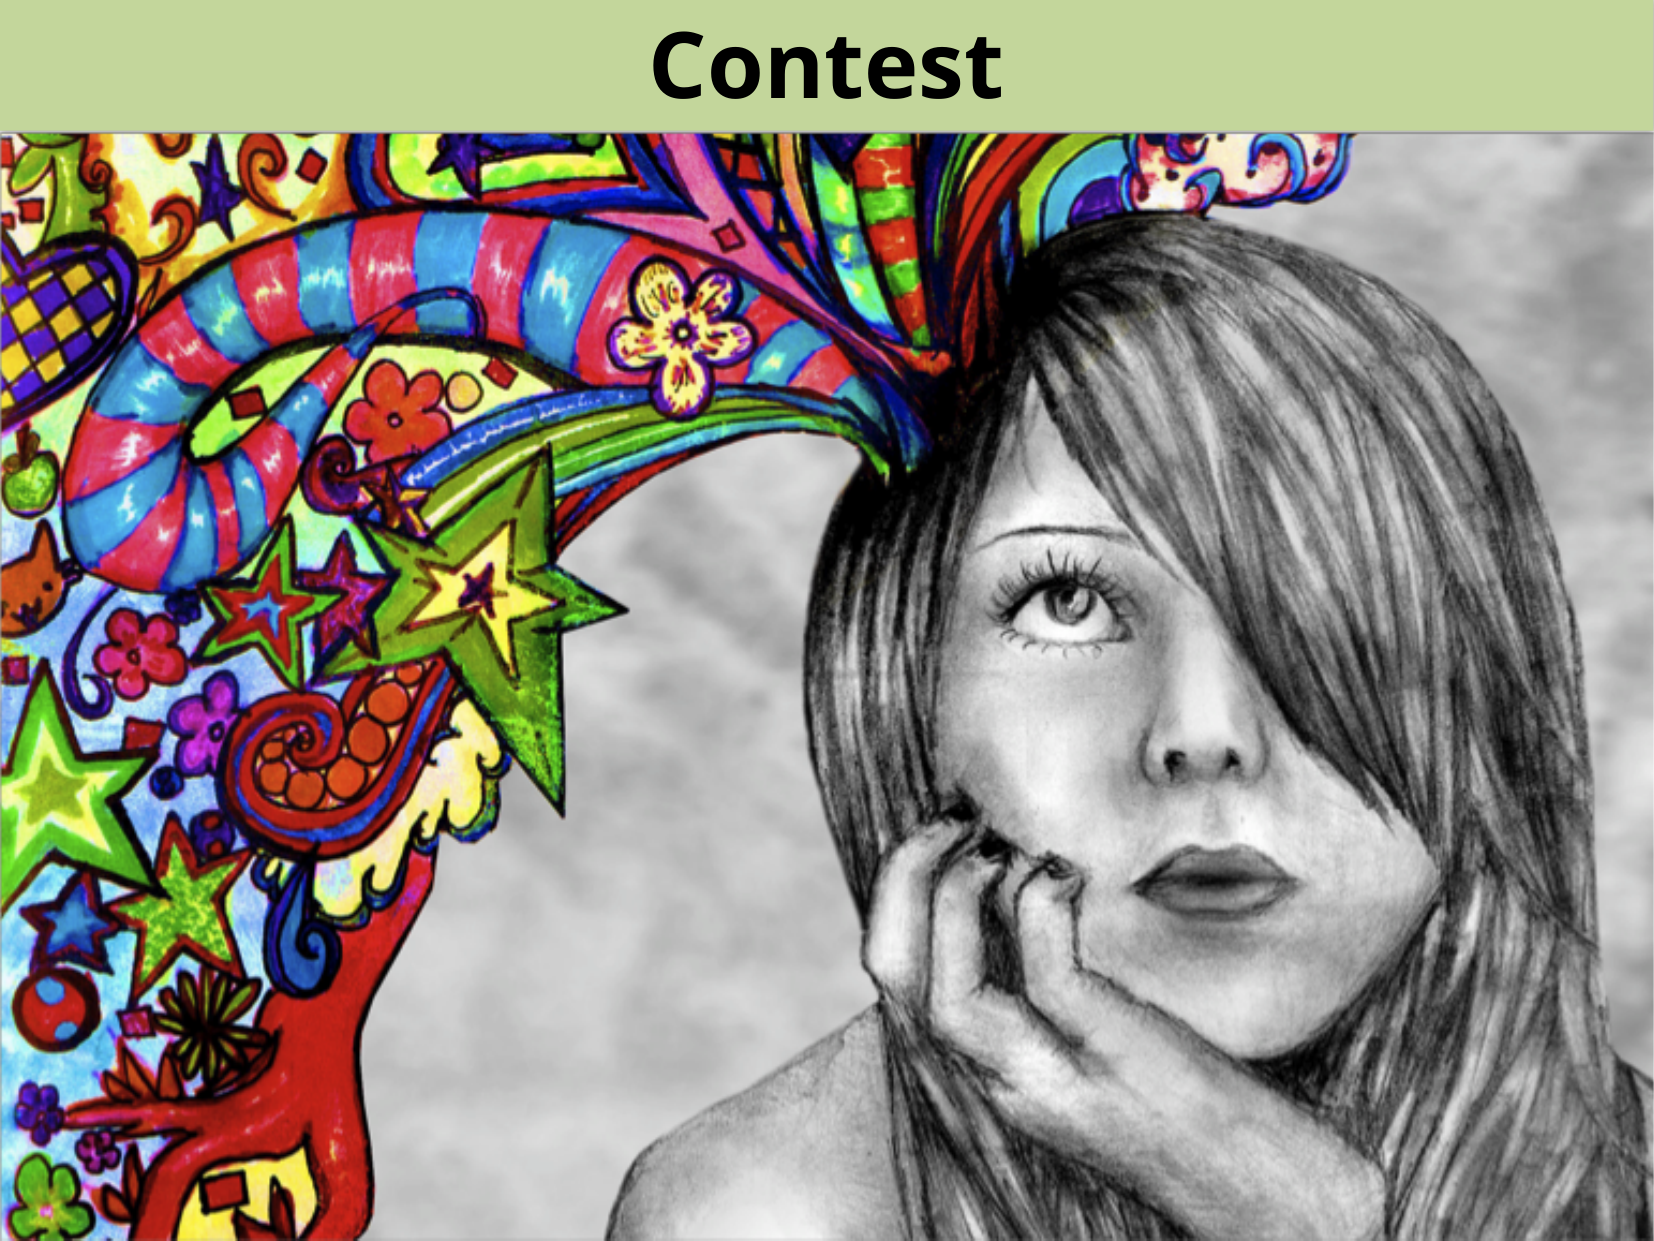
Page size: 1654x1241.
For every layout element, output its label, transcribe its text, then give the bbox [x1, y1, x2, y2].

text_box Contest [0, 0, 1654, 130]
picture [0, 132, 1654, 1241]
